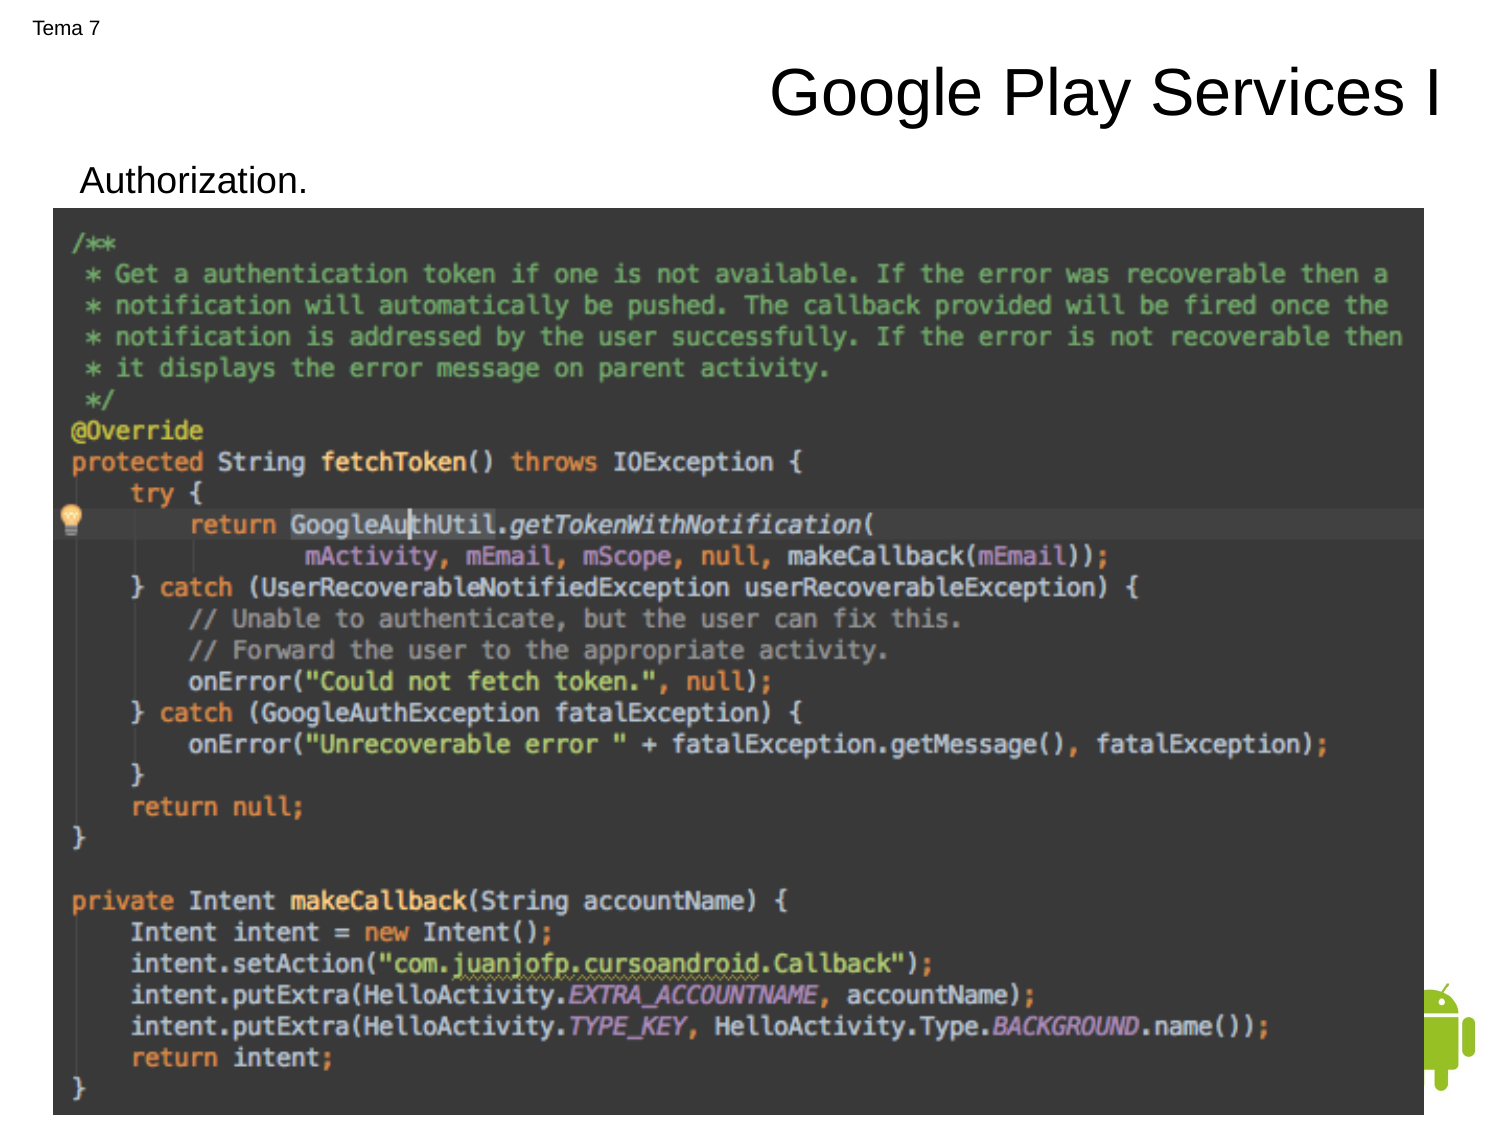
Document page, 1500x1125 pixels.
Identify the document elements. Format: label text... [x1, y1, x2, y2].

text_box Authorization. [64, 148, 1081, 206]
picture [52, 207, 1483, 1115]
text_box Tema 7 [17, 7, 195, 48]
title Google Play Services I [631, 66, 1459, 111]
